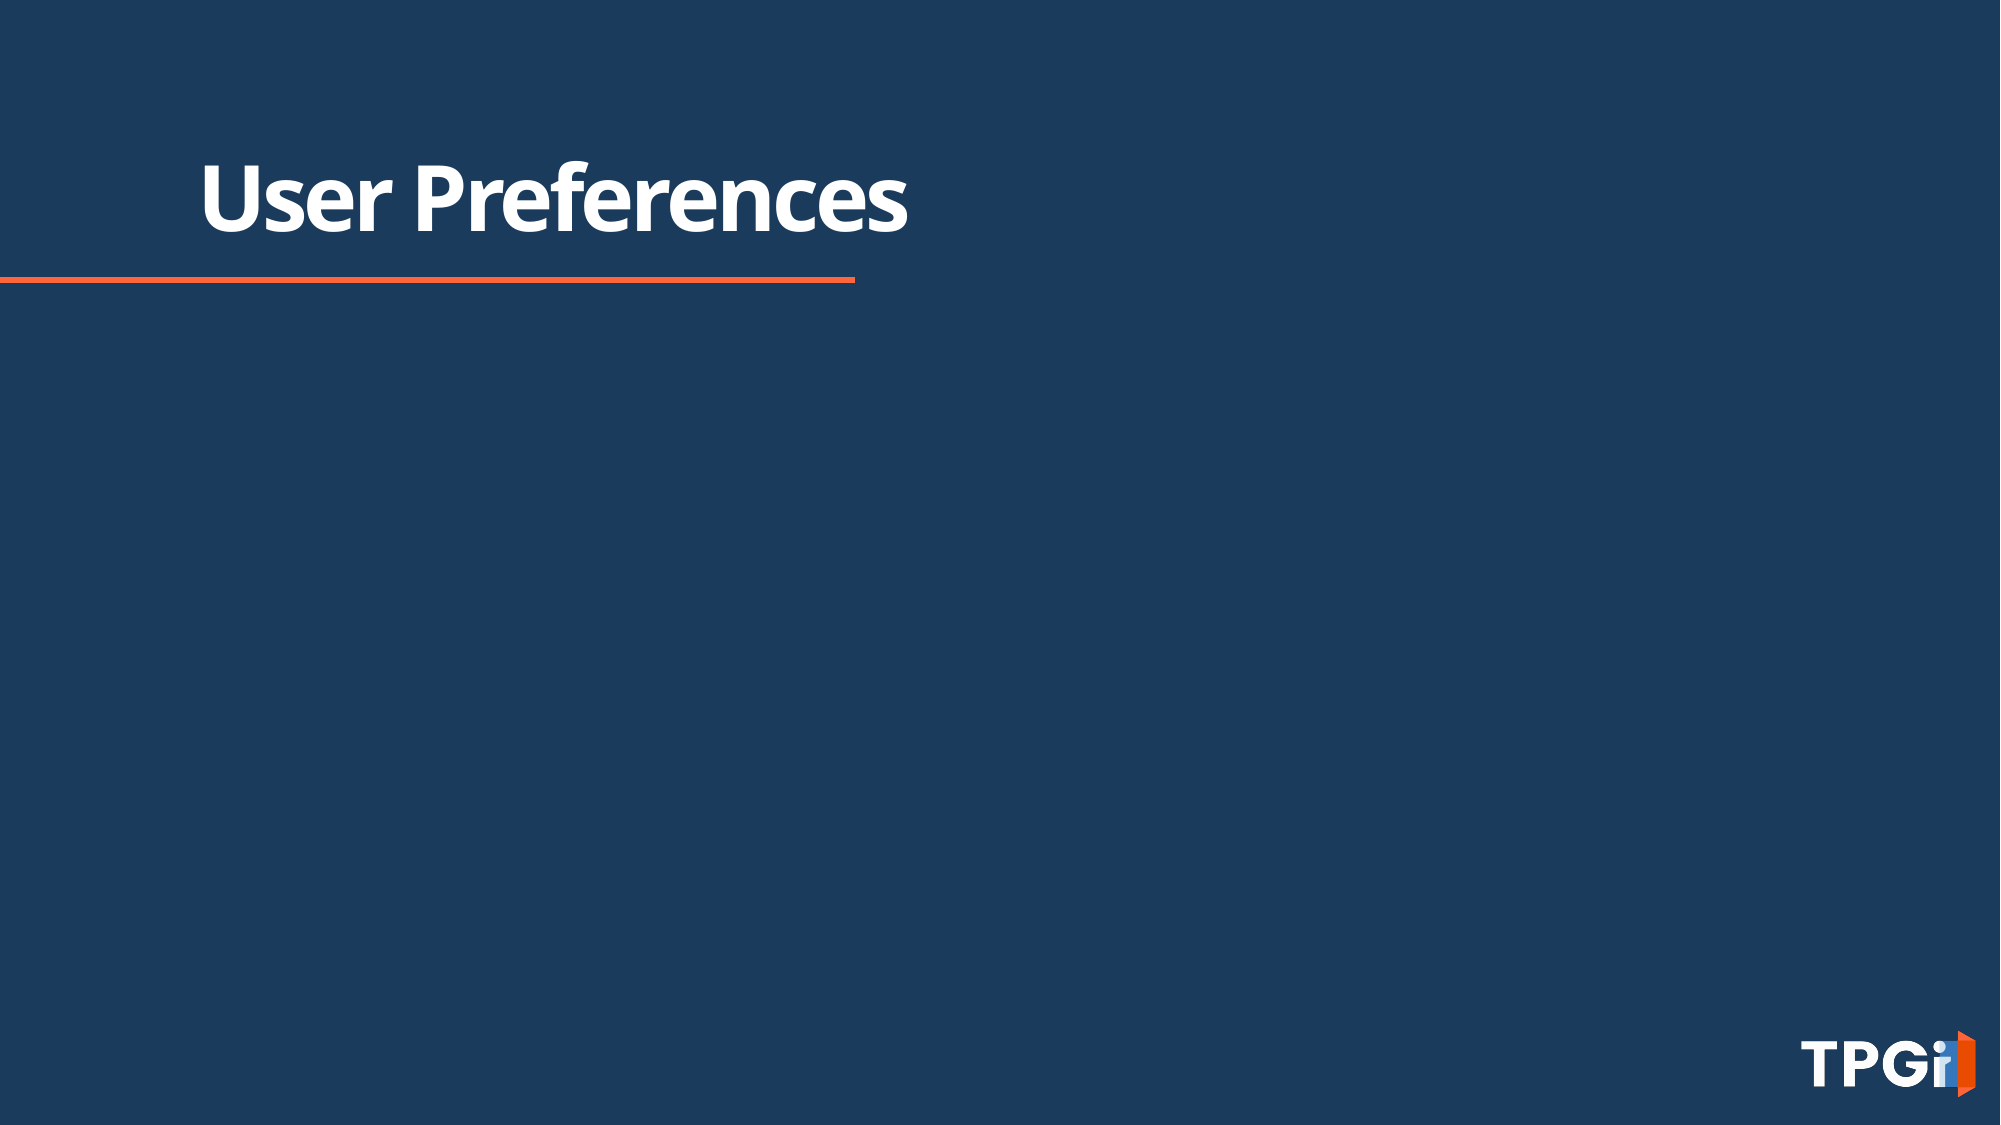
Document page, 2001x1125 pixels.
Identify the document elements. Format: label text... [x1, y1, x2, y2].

title User Preferences [182, 41, 1592, 260]
picture [1801, 1030, 1976, 1098]
